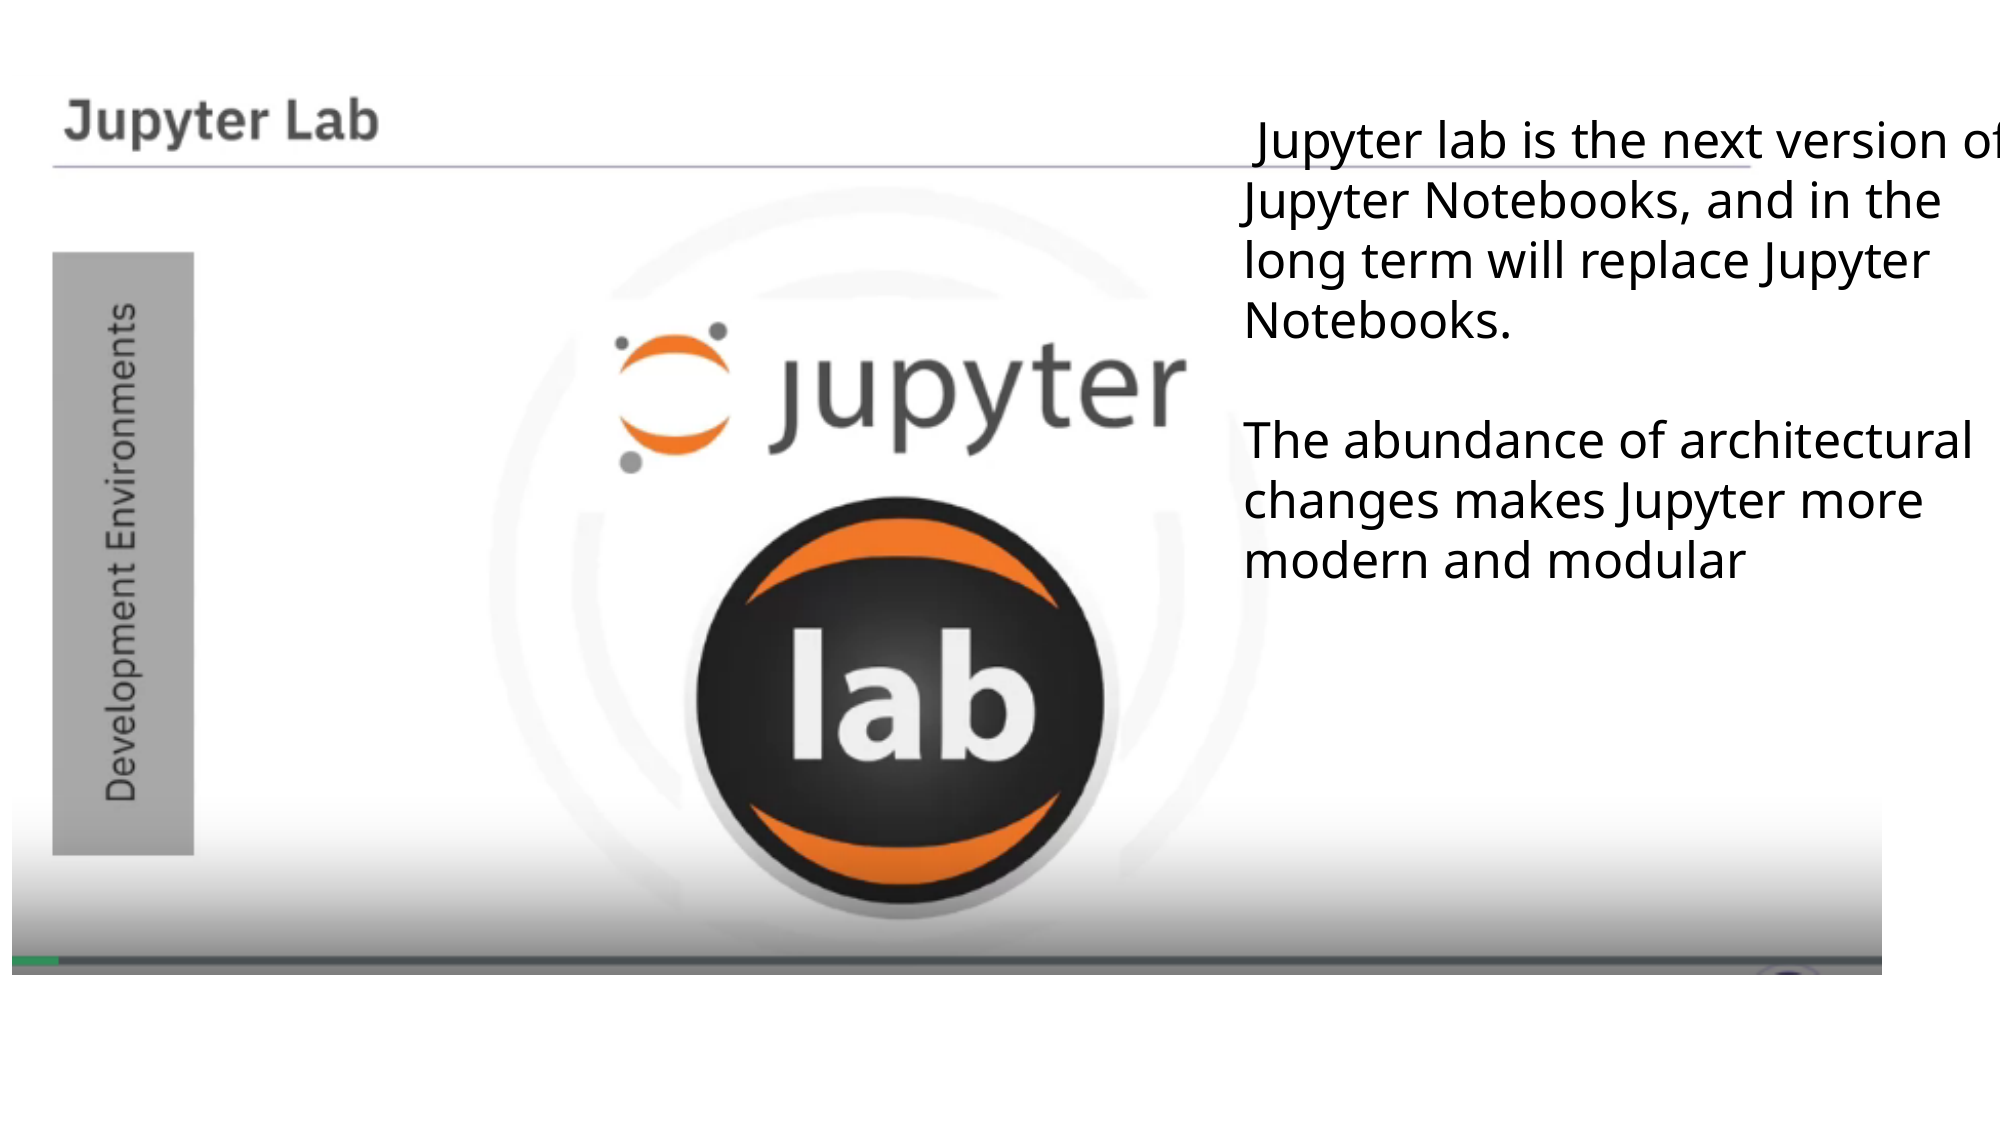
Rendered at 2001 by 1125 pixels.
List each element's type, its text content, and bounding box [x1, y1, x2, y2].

picture [12, 73, 1883, 975]
text_box Jupyter lab is the next version of Jupyter Notebooks, and in the long term will replace Jupyter Notebooks. The abundance of architectural changes makes Jupyter more modern and modular [1883, 100, 2000, 596]
